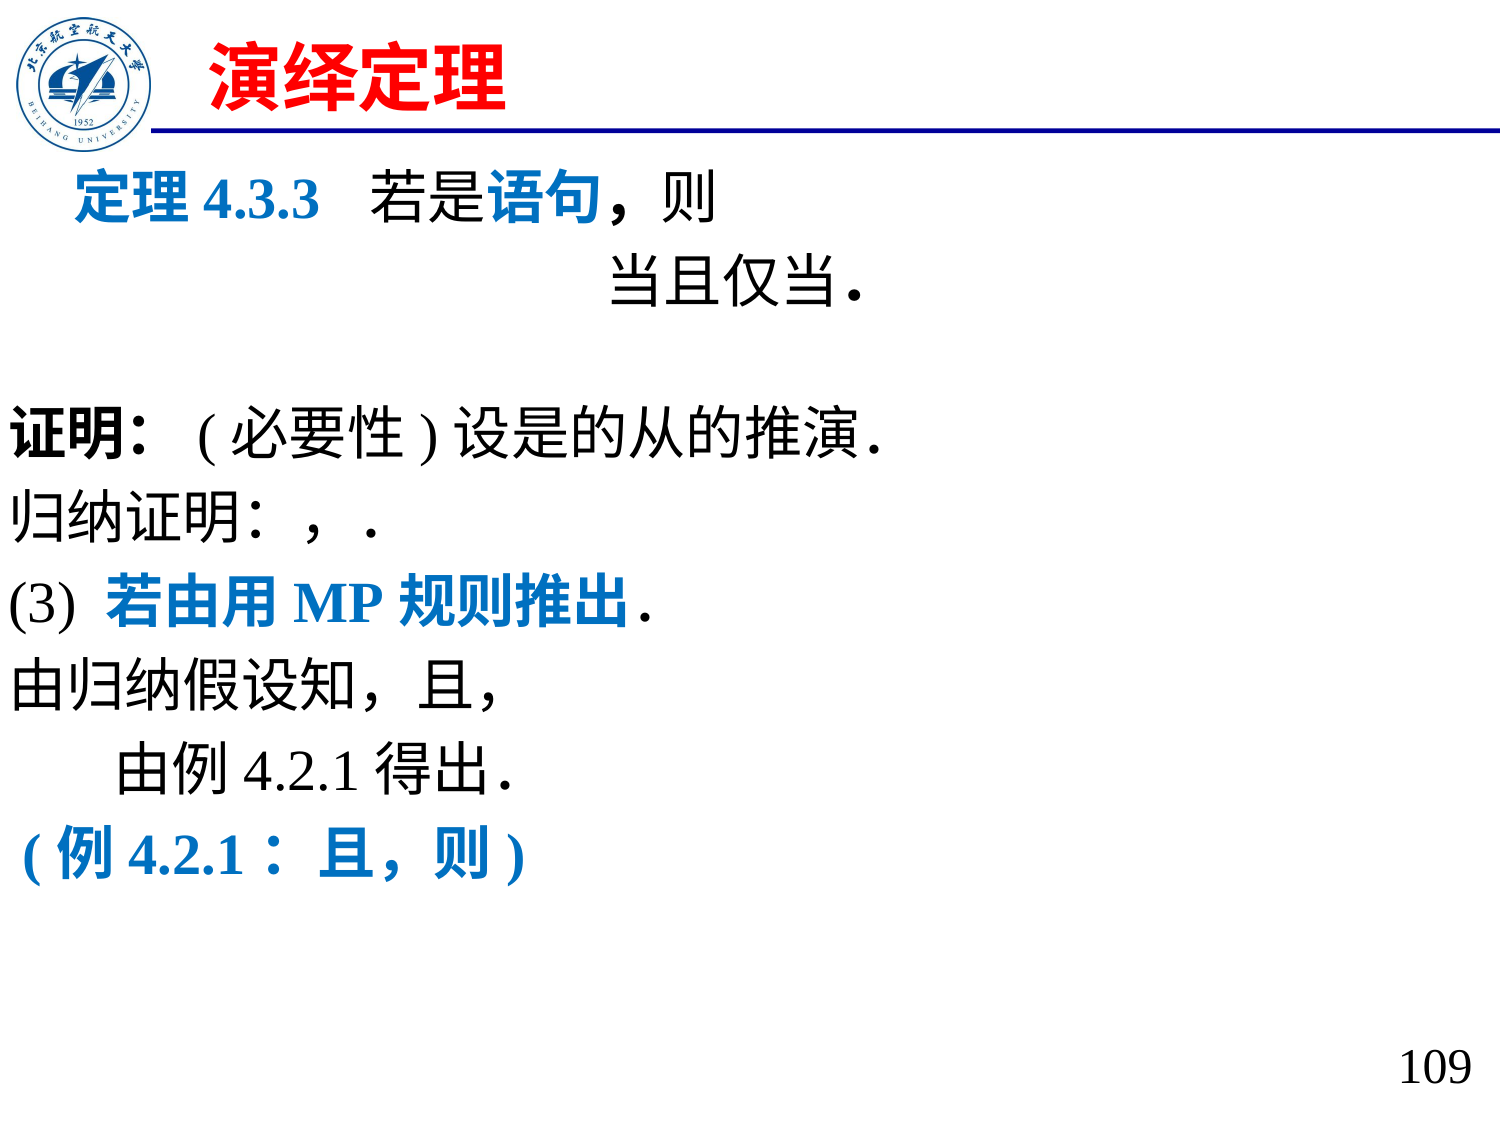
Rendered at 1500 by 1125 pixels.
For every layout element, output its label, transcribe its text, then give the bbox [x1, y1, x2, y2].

picture [16, 17, 151, 152]
title 演绎定理 [192, 32, 1415, 120]
